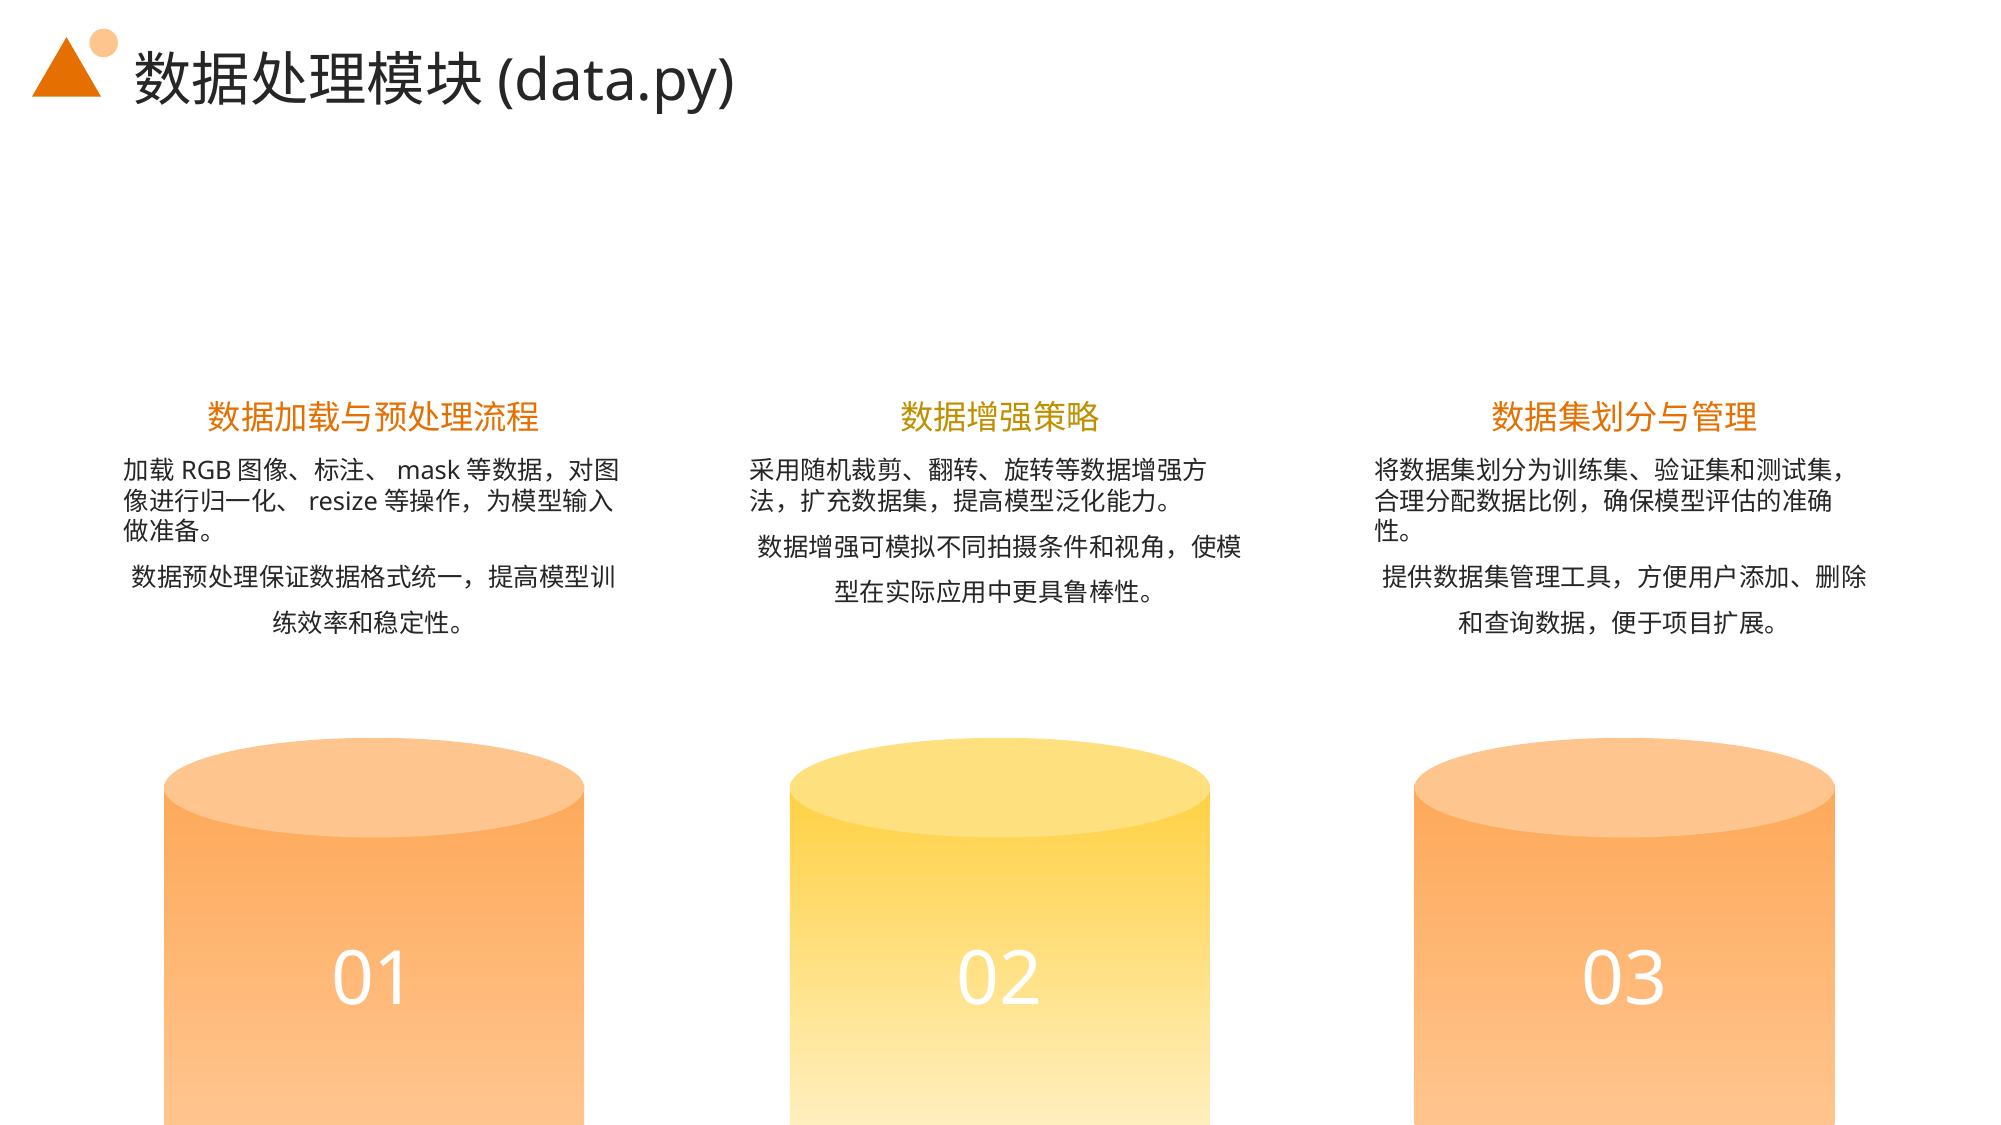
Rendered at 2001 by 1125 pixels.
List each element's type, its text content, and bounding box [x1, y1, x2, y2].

text_box 01 [273, 912, 475, 1019]
text_box [0, 0, 2000, 1125]
text_box 数据加载与预处理流程 [108, 385, 640, 446]
text_box [789, 737, 1211, 838]
text_box [163, 737, 585, 838]
text_box [31, 37, 102, 97]
text_box 数据处理模块(data.py) [133, 22, 1837, 111]
text_box [1414, 792, 1835, 1125]
text_box 03 [1524, 912, 1725, 1019]
text_box 加载RGB图像、标注、mask等数据，对图像进行归一化、resize等操作，为模型输入做准备。 数据预处理保证数据格式统一，提高模型训练效率和稳定性。 [108, 446, 640, 652]
text_box 数据增强策略 [734, 385, 1266, 446]
text_box 将数据集划分为训练集、验证集和测试集，合理分配数据比例，确保模型评估的准确性。 提供数据集管理工具，方便用户添加、删除和查询数据，便于项目扩展。 [1359, 446, 1890, 652]
text_box [164, 790, 585, 1125]
text_box [1414, 737, 1835, 838]
text_box [89, 28, 118, 58]
text_box 02 [899, 912, 1101, 1019]
text_box 数据集划分与管理 [1359, 385, 1890, 446]
text_box 采用随机裁剪、翻转、旋转等数据增强方法，扩充数据集，提高模型泛化能力。 数据增强可模拟不同拍摄条件和视角，使模型在实际应用中更具鲁棒性。 [734, 446, 1266, 652]
text_box [789, 790, 1210, 1125]
